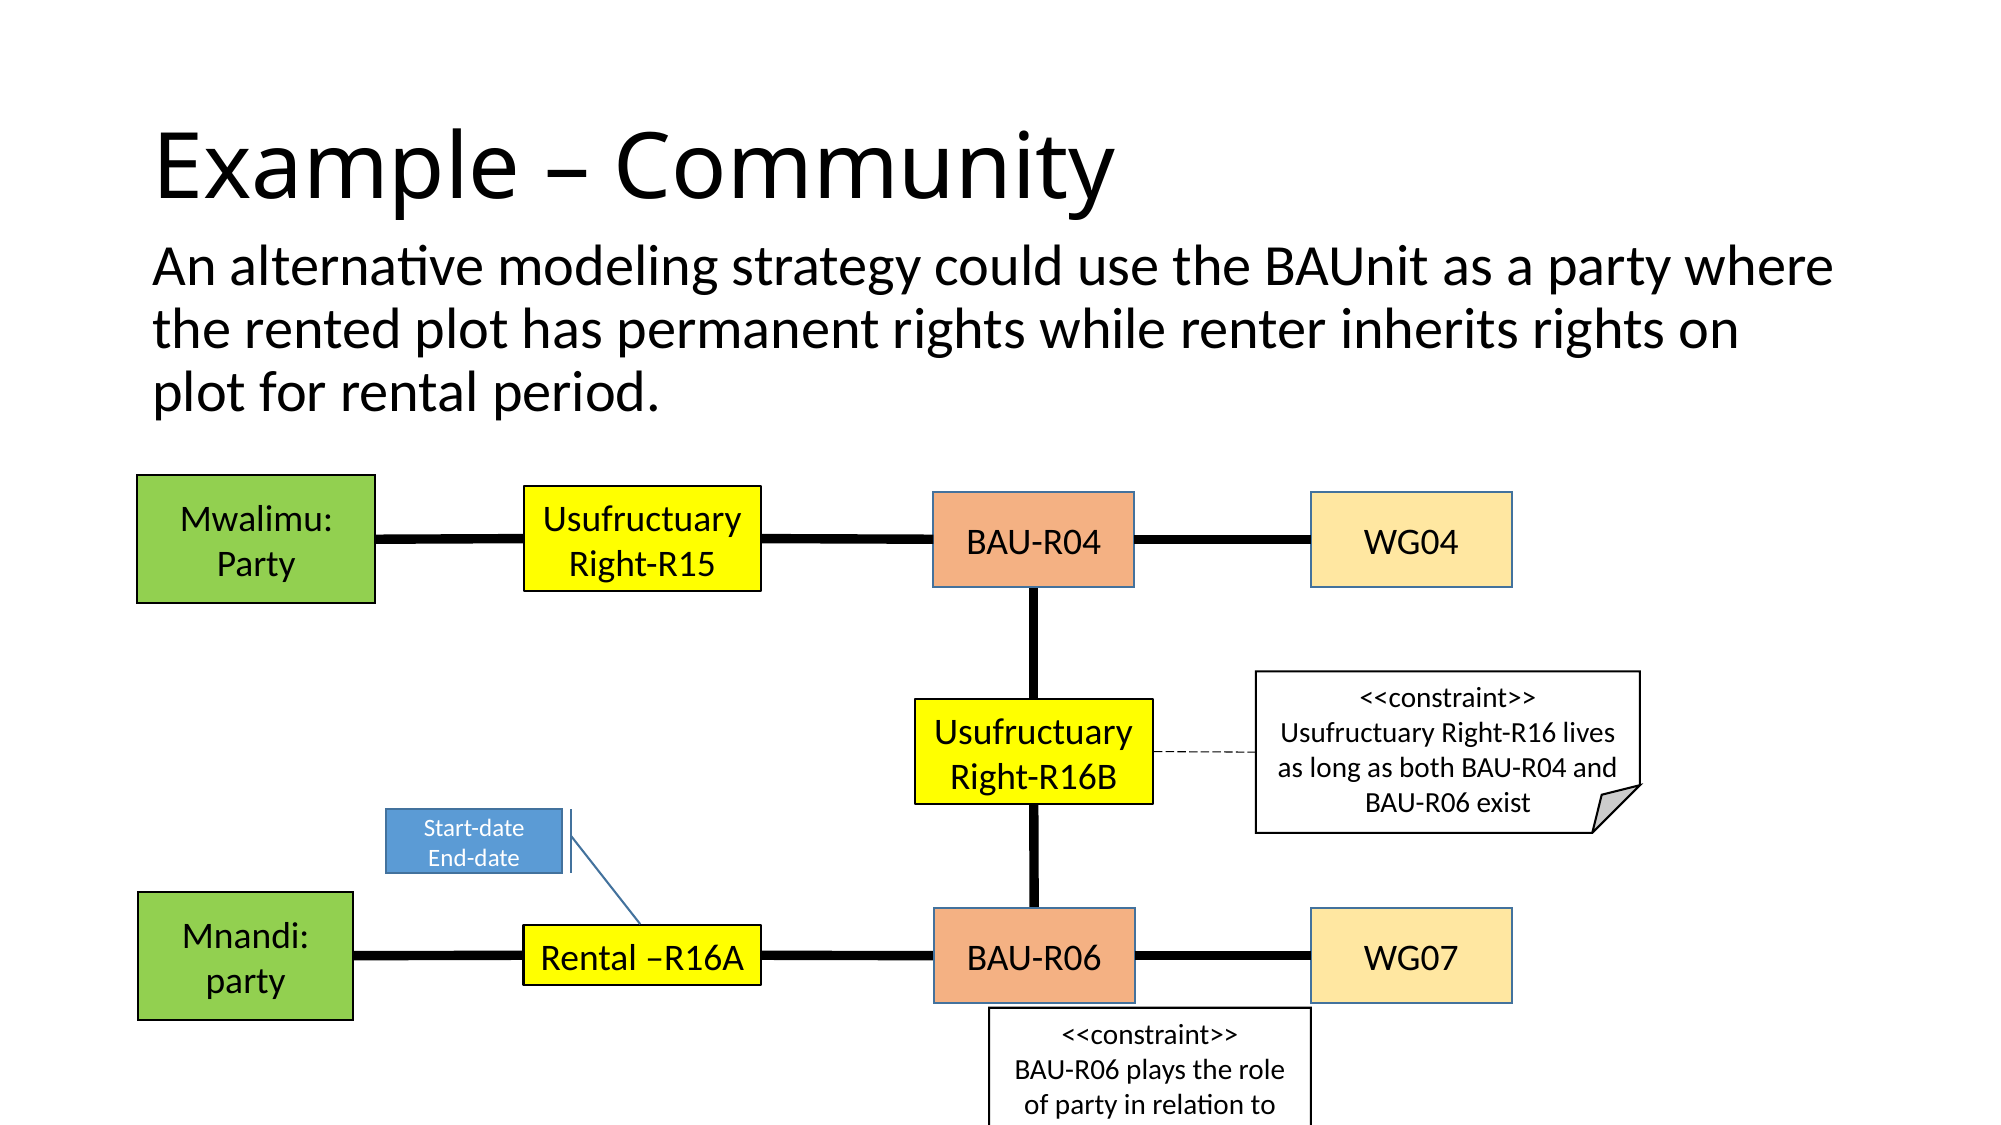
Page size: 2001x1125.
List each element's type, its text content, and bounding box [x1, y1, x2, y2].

list An alternative modeling strategy could use the BAUnit as a party where the rented plot has permanent rights while renter inherits rights on plot for rental period. [137, 227, 1863, 1014]
title Example – Community [137, 59, 1863, 227]
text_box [137, 475, 1640, 1125]
